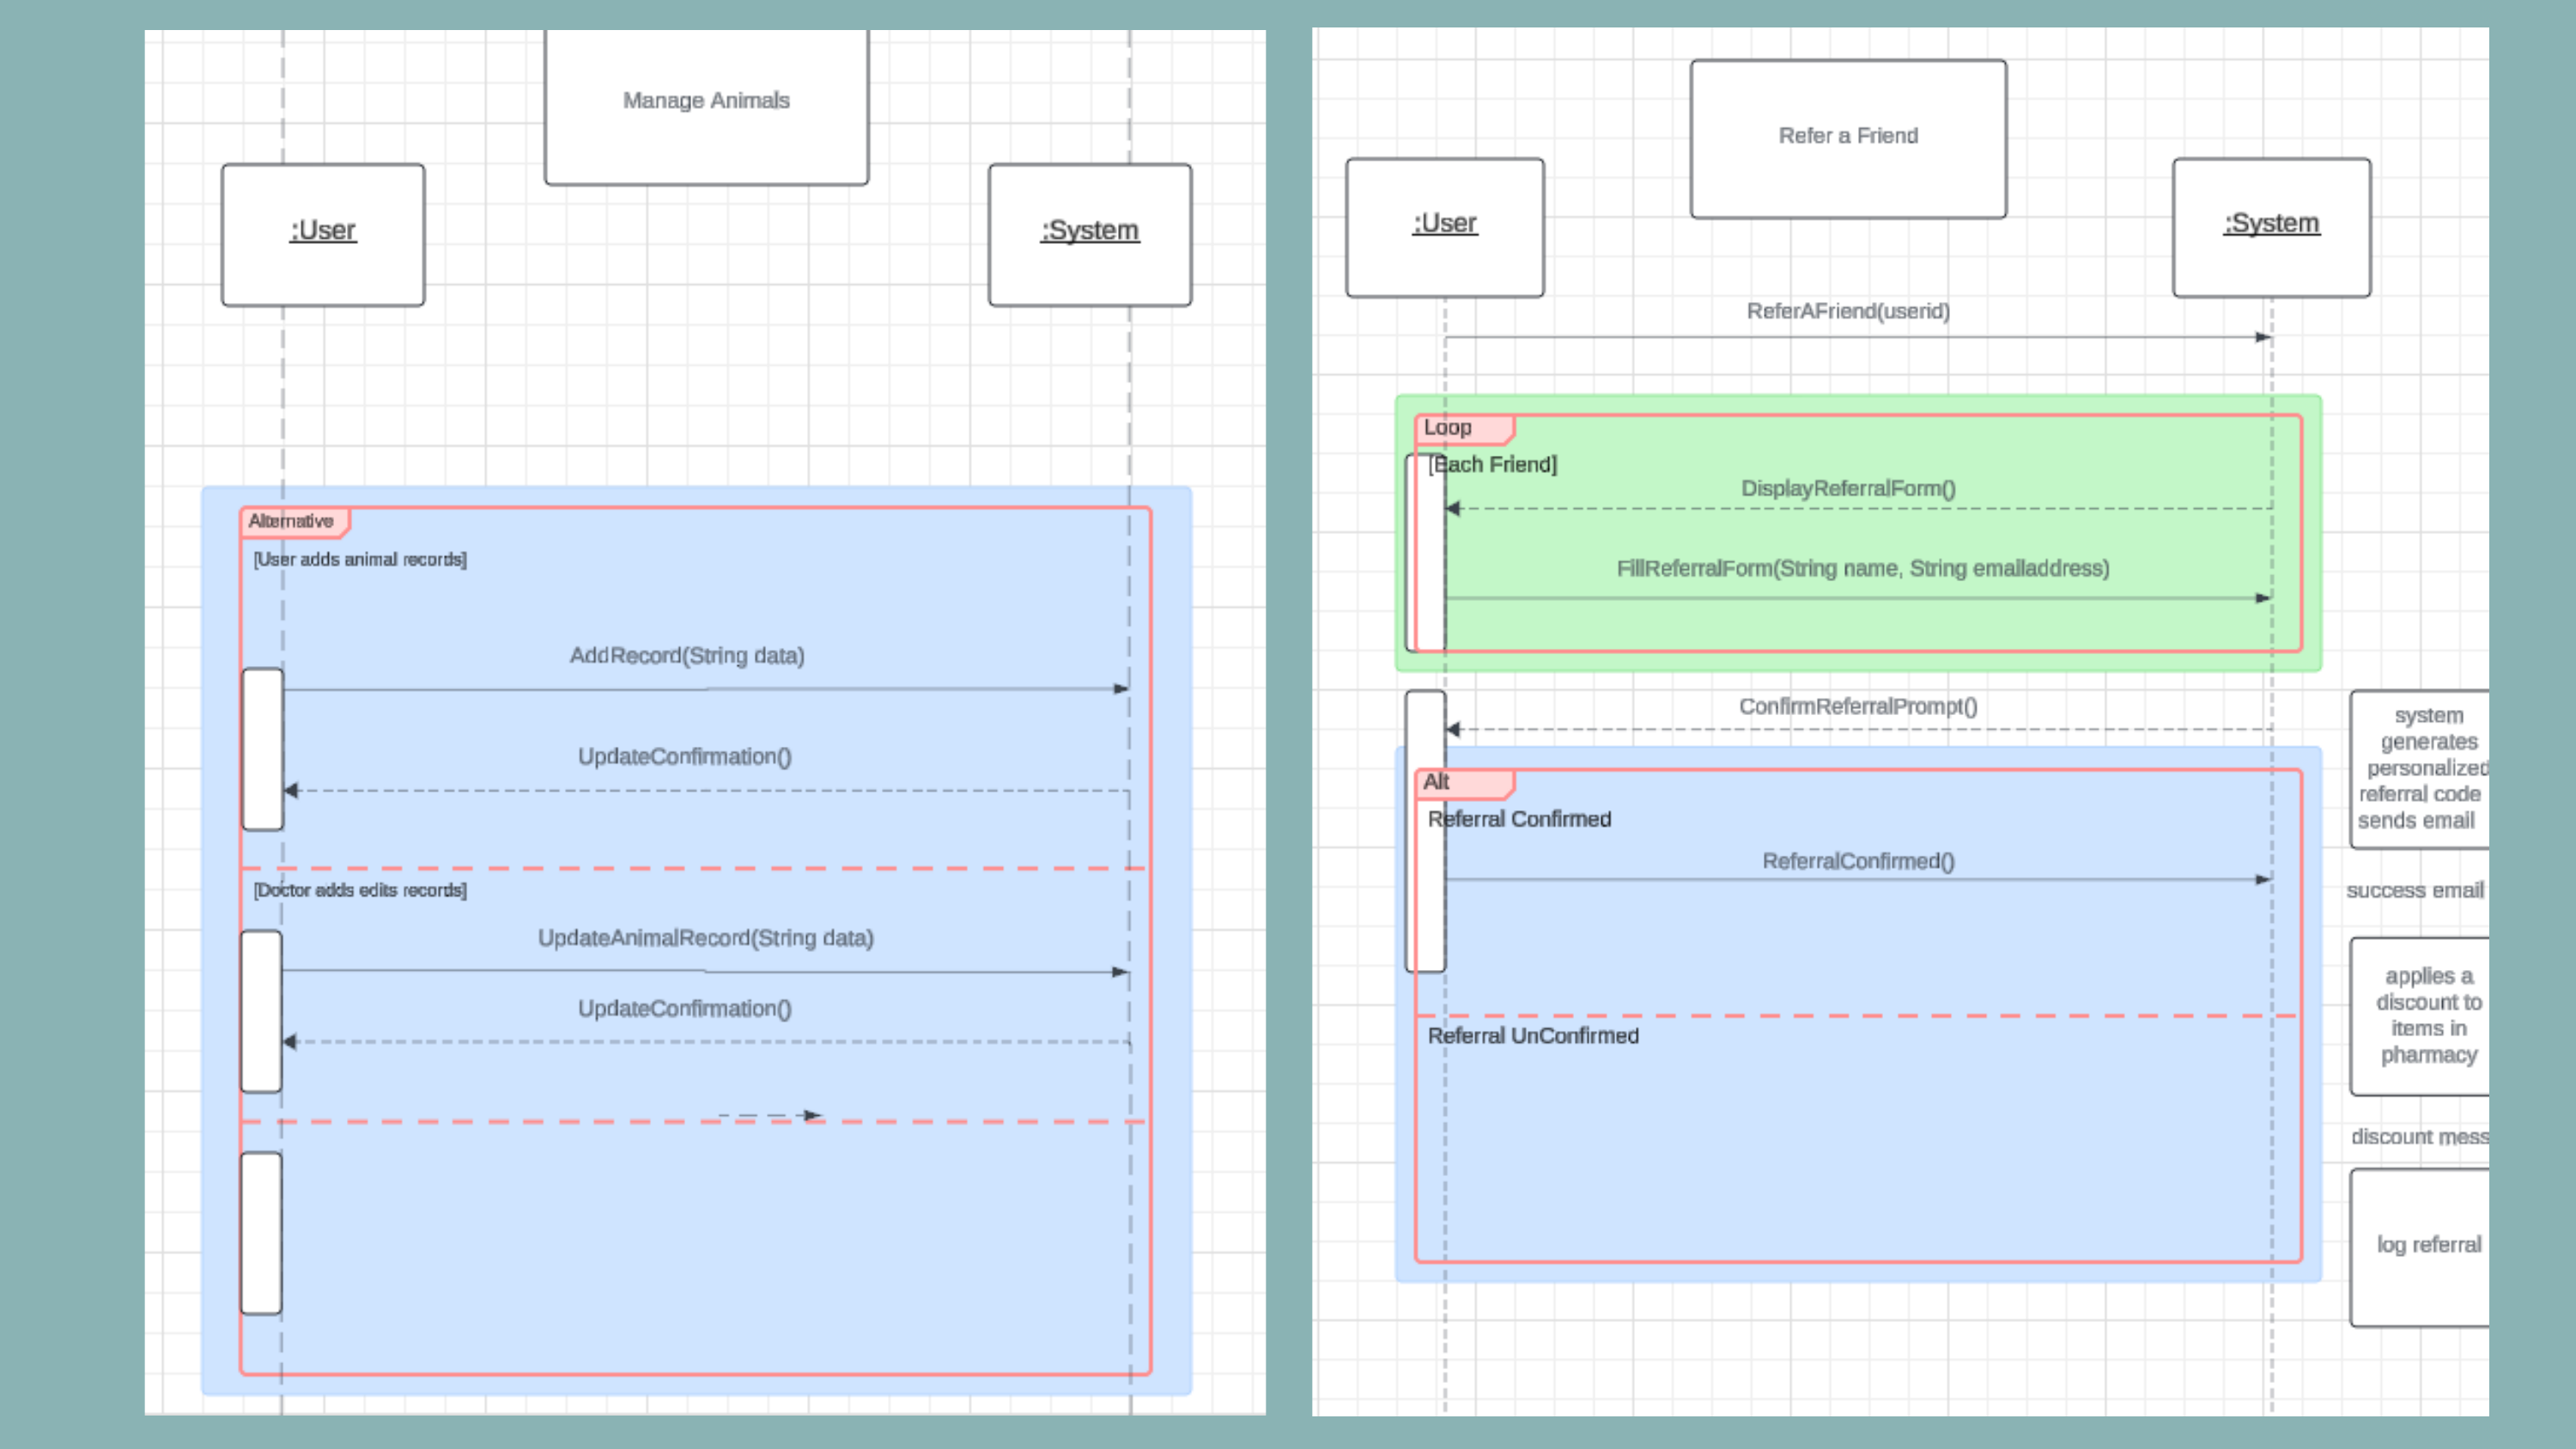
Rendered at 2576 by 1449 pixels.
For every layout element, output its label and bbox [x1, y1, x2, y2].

text_box [144, 30, 1267, 1416]
text_box [1312, 27, 2489, 1416]
